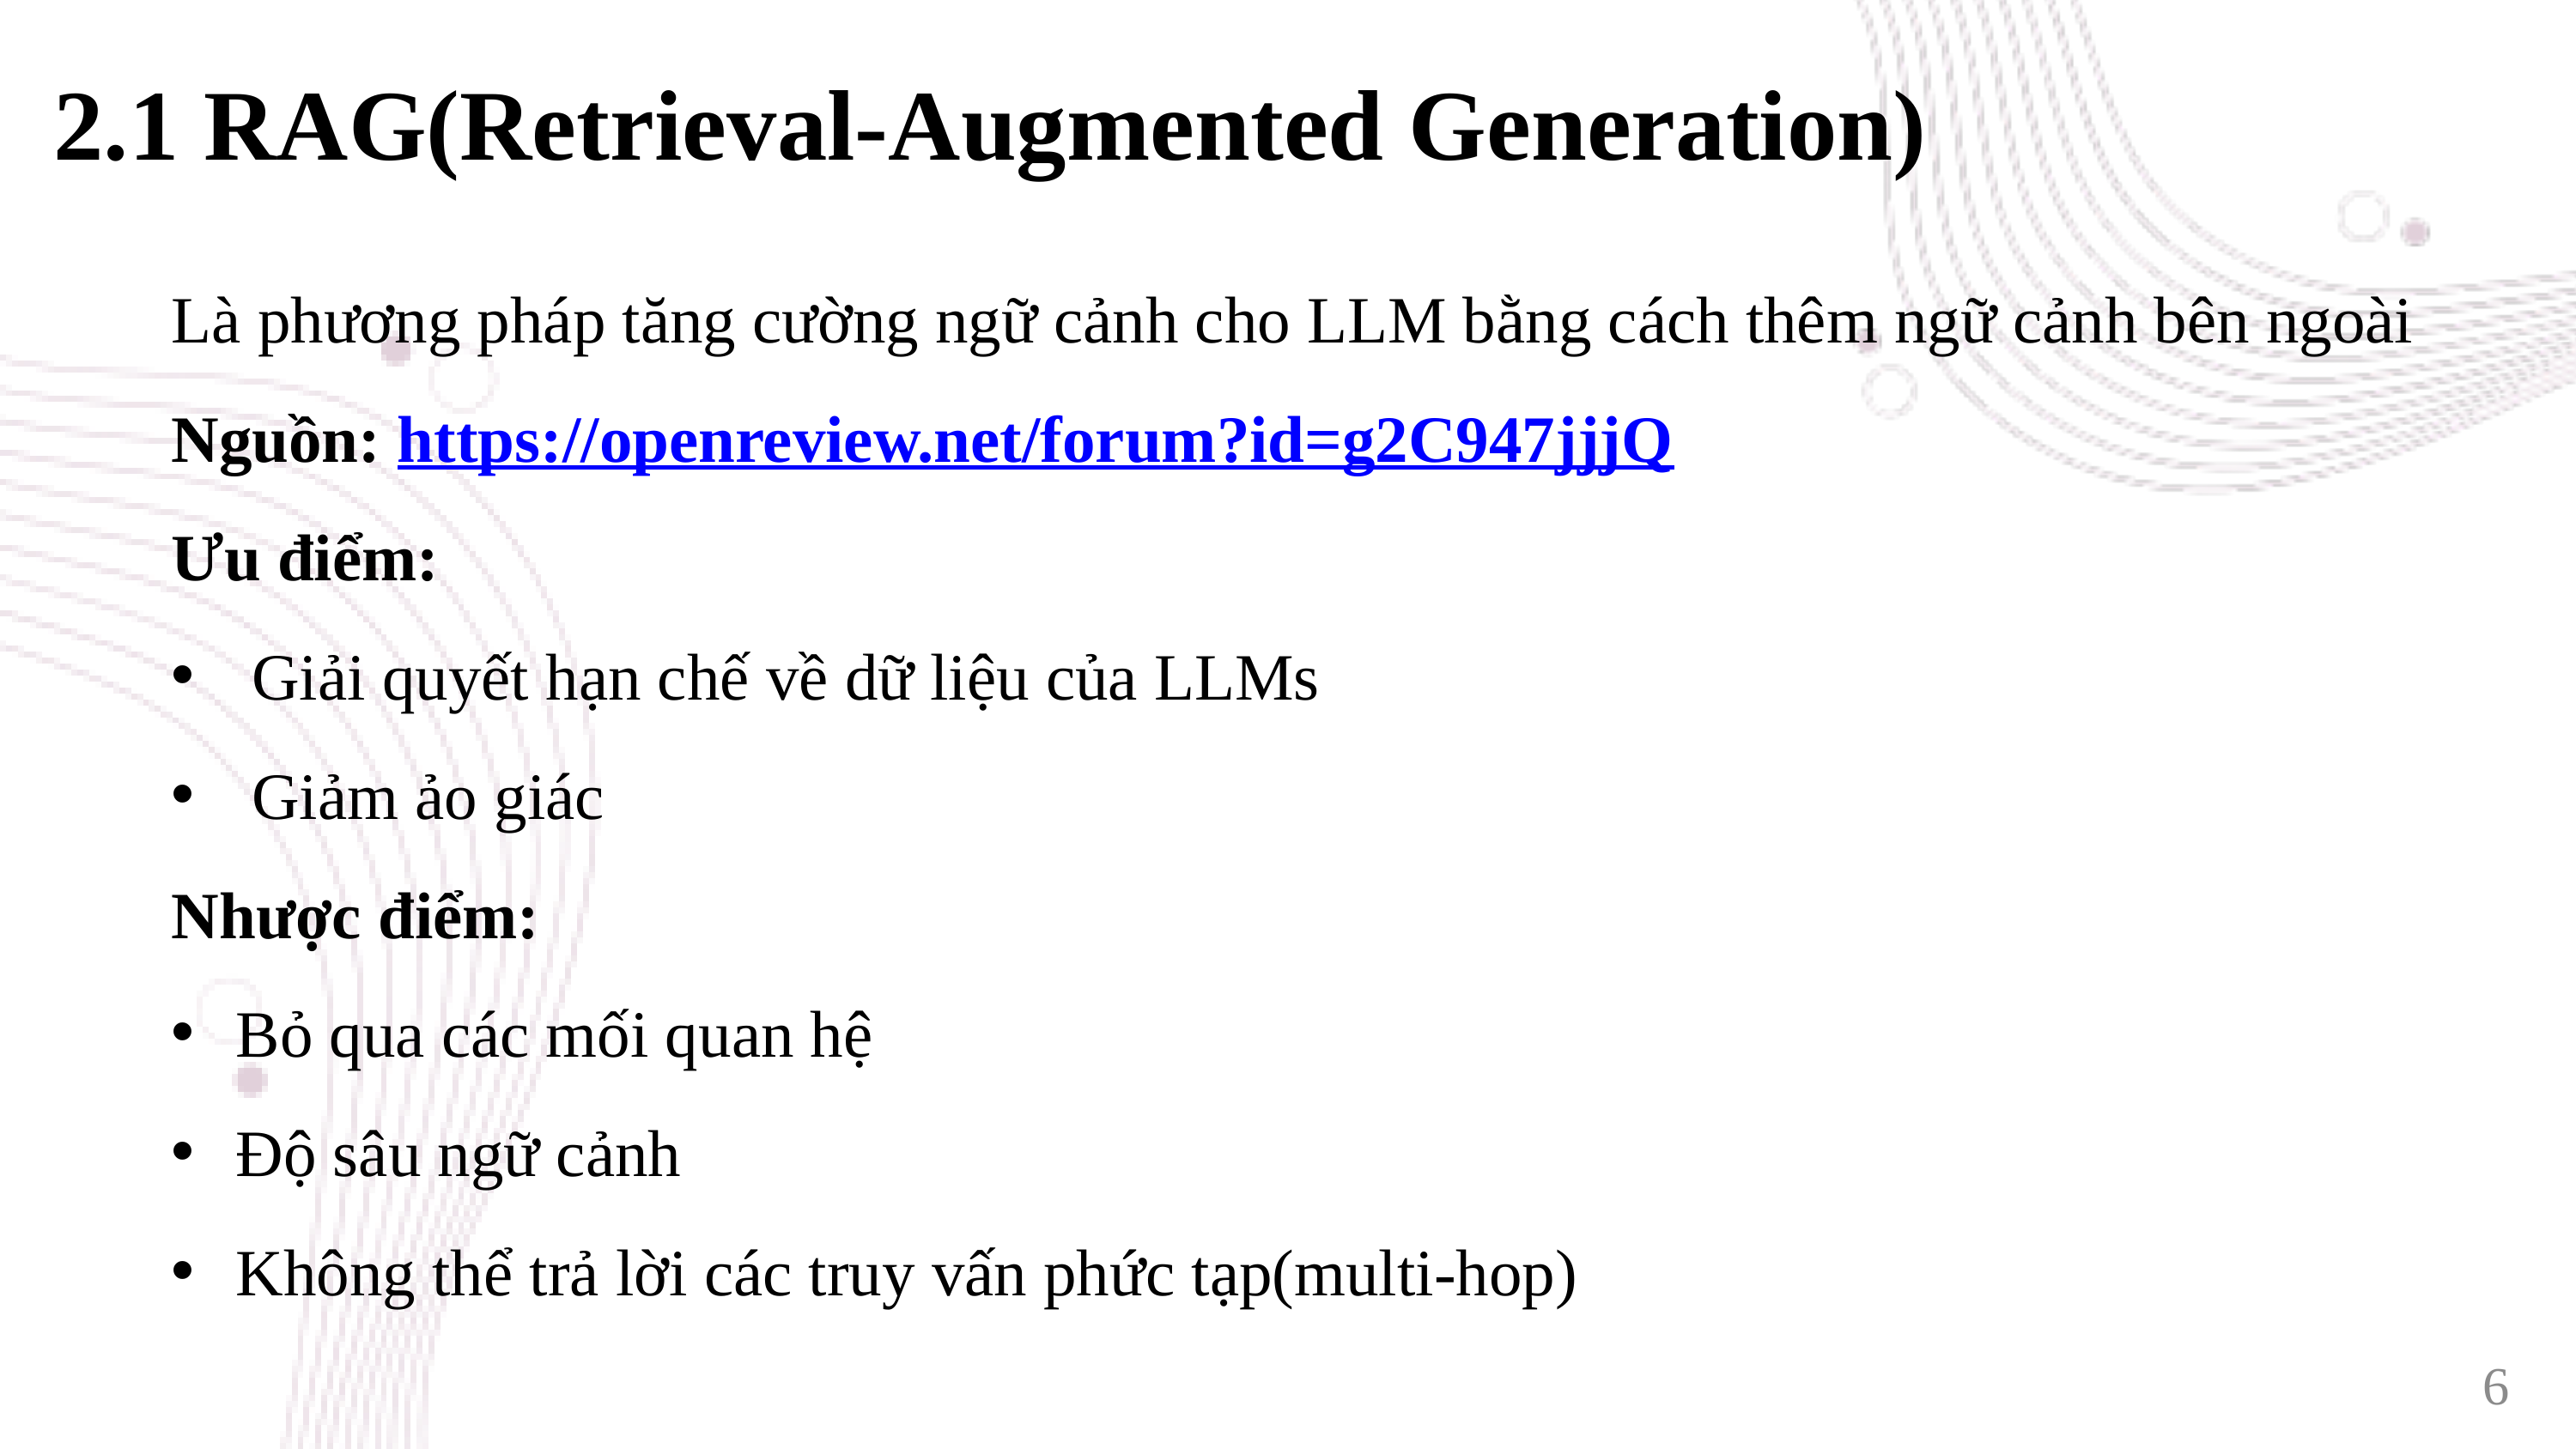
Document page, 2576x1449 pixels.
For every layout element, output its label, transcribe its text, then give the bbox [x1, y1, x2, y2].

slide_number 6 [2221, 1357, 2523, 1410]
text_box 2.1 RAG(Retrieval-Augmented Generation) [53, 0, 1969, 180]
text_box Là phương pháp tăng cường ngữ cảnh cho LLM bằng cách thêm ngữ cảnh bên ngoài Nguồn: https://openreview.net/forum?id=g2C947jjjQ Ưu điểm: Giải quyết hạn chế về dữ liệu của LLMs Giảm ảo giác Nhược điểm: Bỏ qua các mối quan hệ Độ sâu ngữ cảnh Không thể trả lời các truy vấn phức tạp(multi-hop) [619, 230, 2523, 1315]
picture [1780, 0, 2576, 704]
picture [0, 230, 619, 1449]
